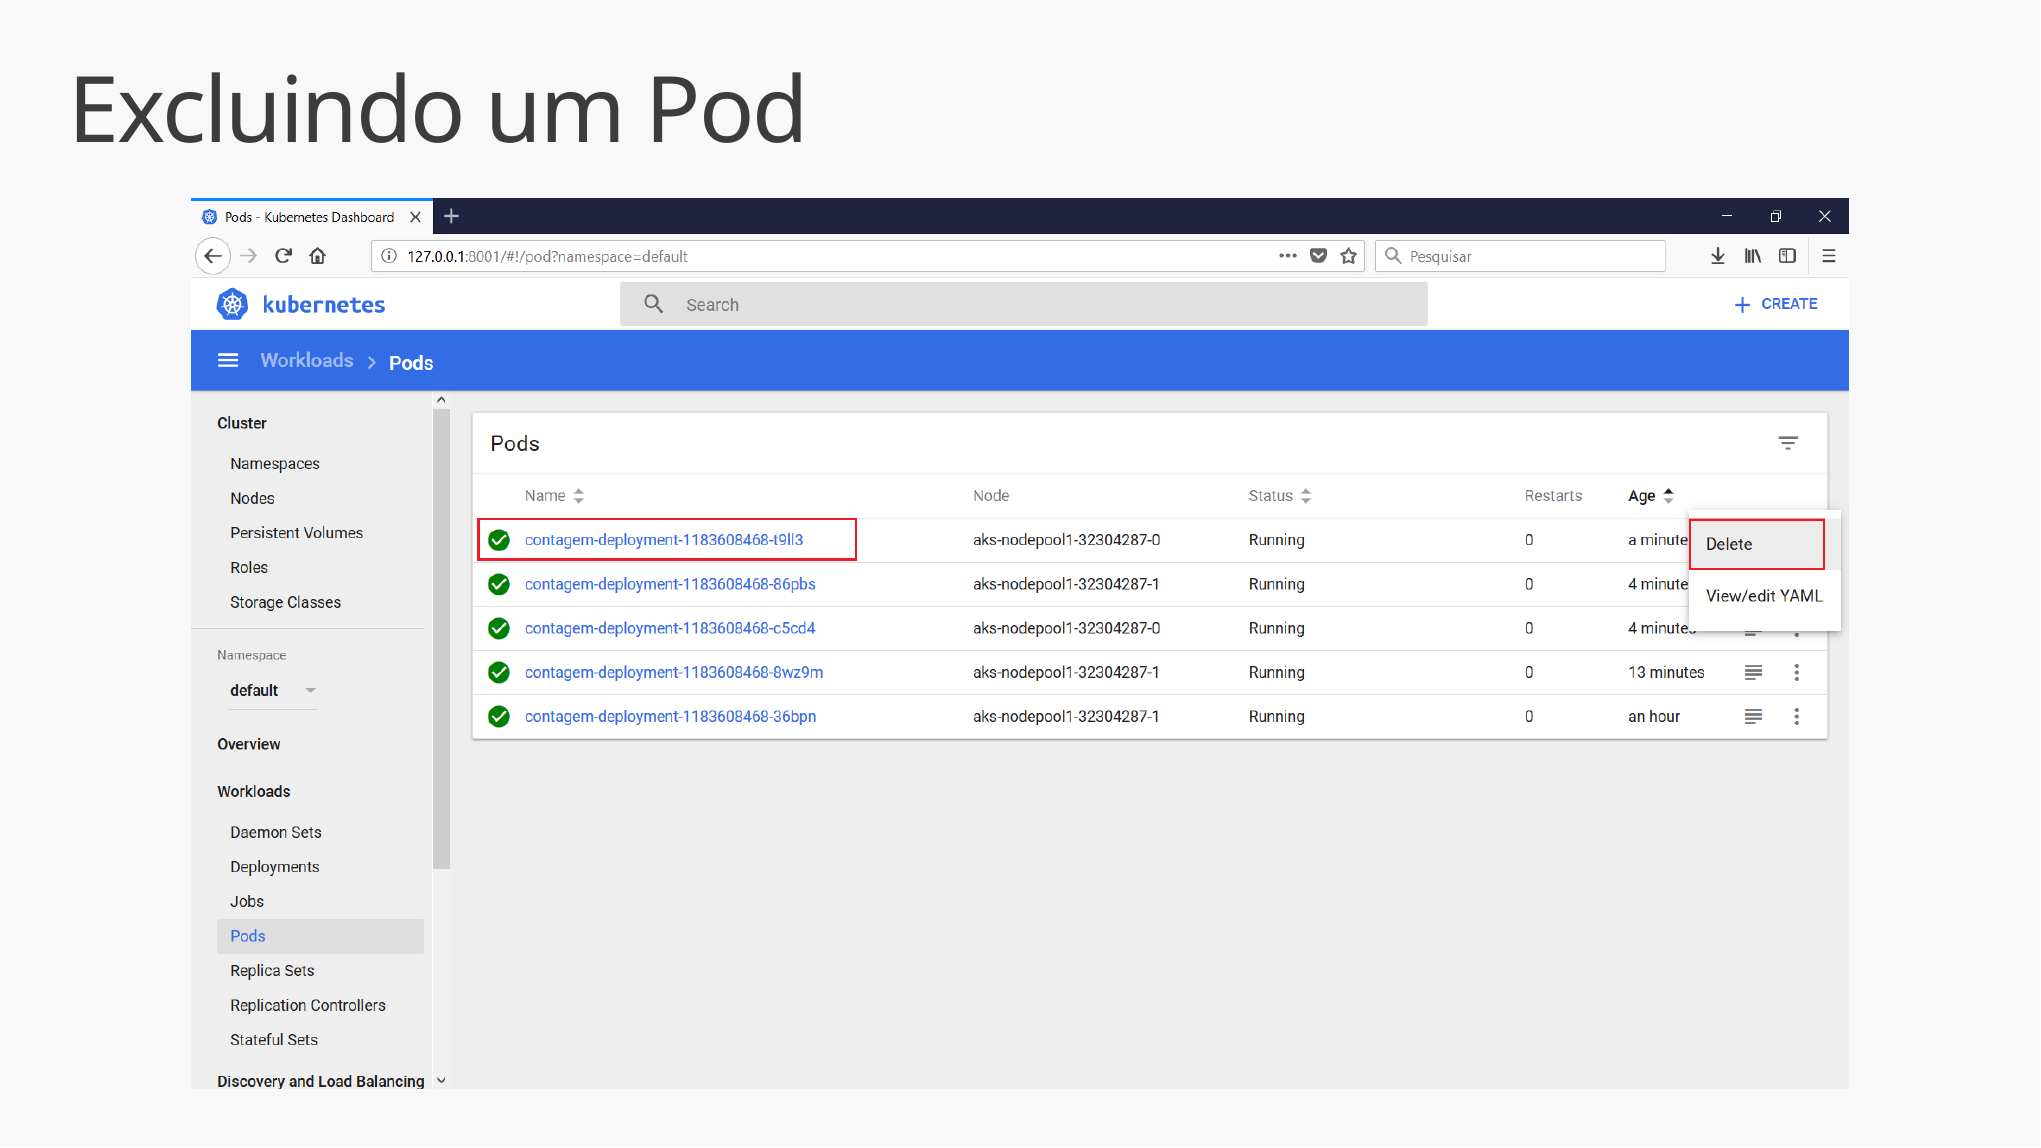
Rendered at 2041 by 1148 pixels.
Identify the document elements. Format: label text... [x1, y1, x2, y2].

title Excluindo um Pod [45, 48, 1996, 199]
picture [190, 198, 1849, 1089]
